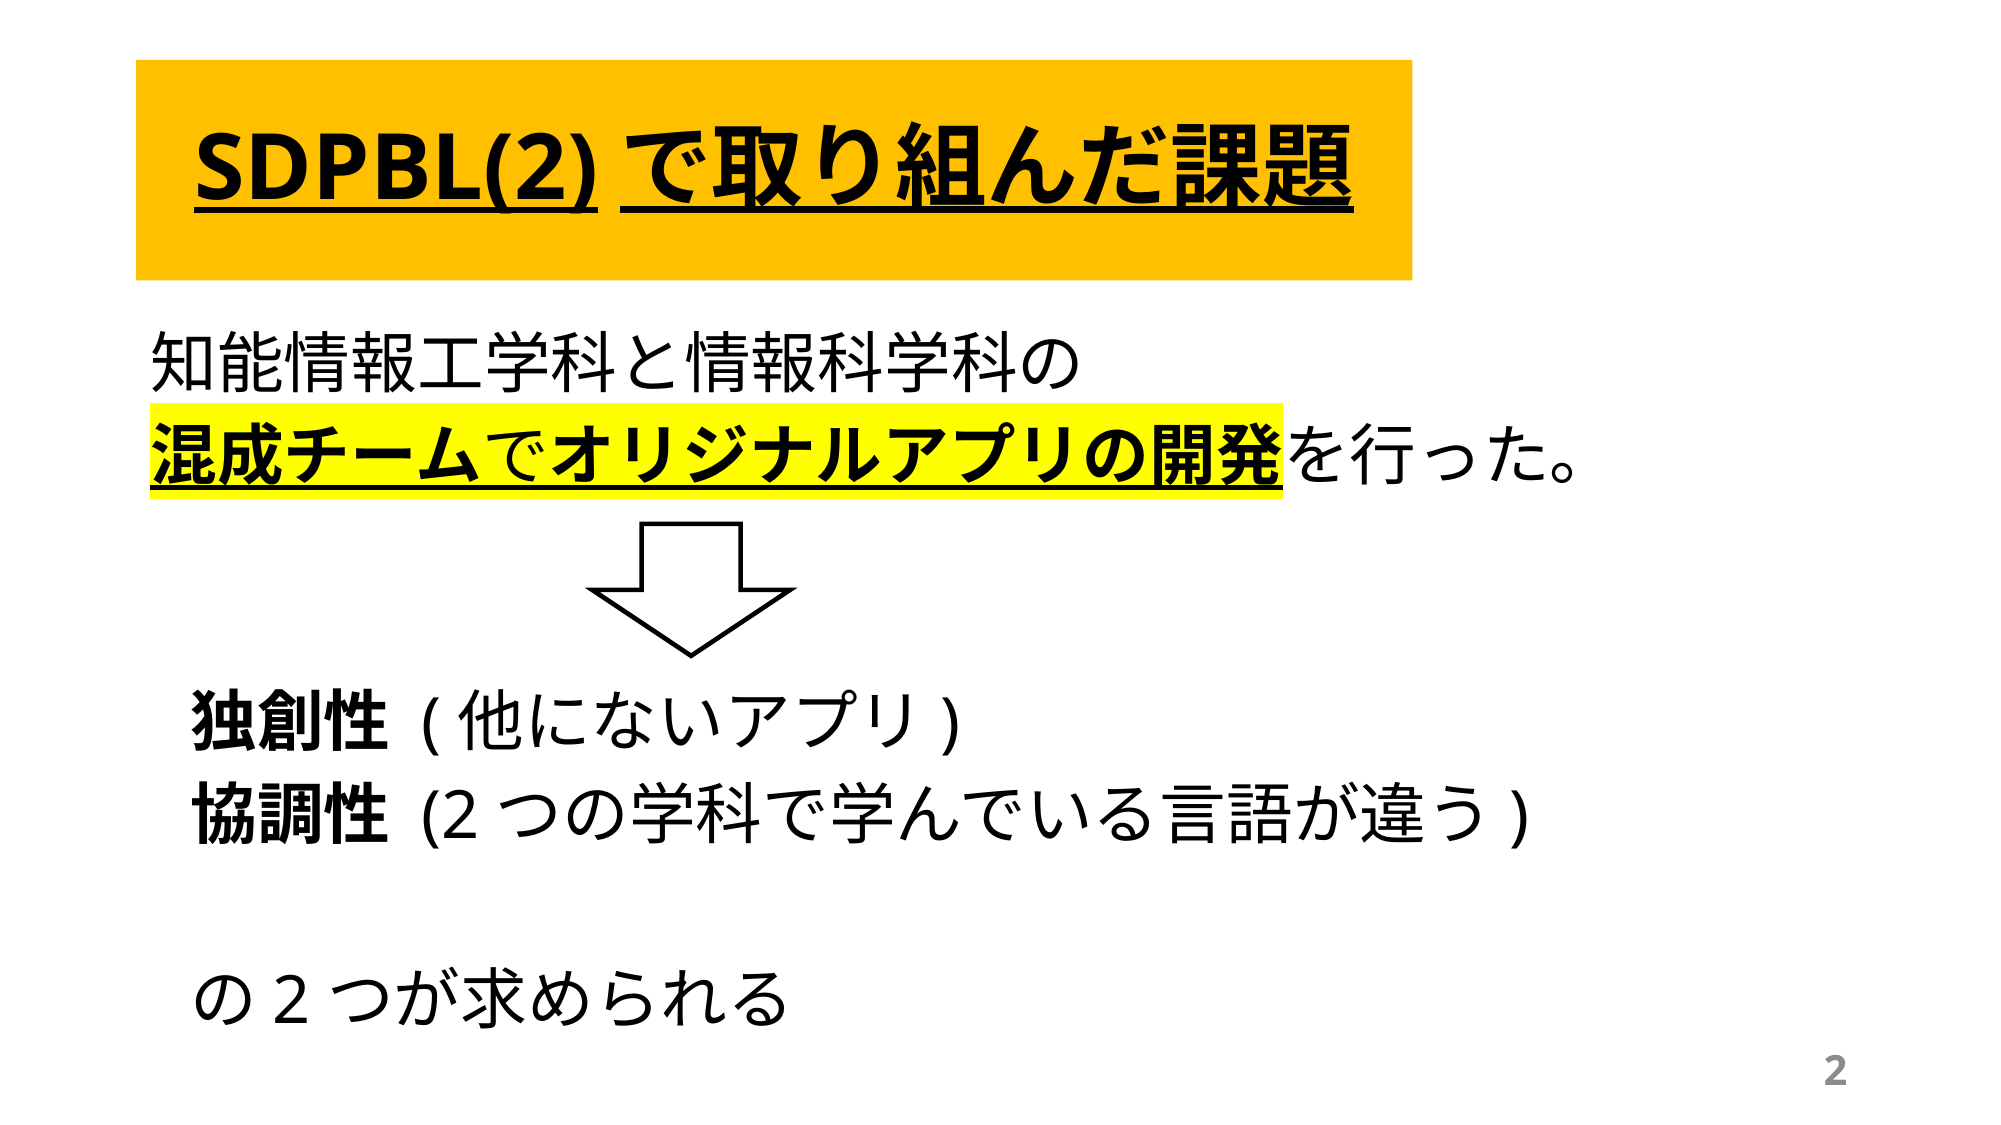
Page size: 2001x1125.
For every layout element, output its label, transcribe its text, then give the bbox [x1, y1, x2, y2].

title SDPBL(2)で取り組んだ課題 [136, 59, 1413, 281]
text_box 知能情報工学科と情報科学科の 混成チームでオリジナルアプリの開発を行った。 [135, 321, 1907, 658]
text_box [588, 522, 794, 658]
slide_number 2 [1412, 1042, 1863, 1103]
text_box 独創性 (他にないアプリ) 協調性 (2つの学科で学んでいる言語が違う) の2つが求められる [175, 680, 1557, 1091]
